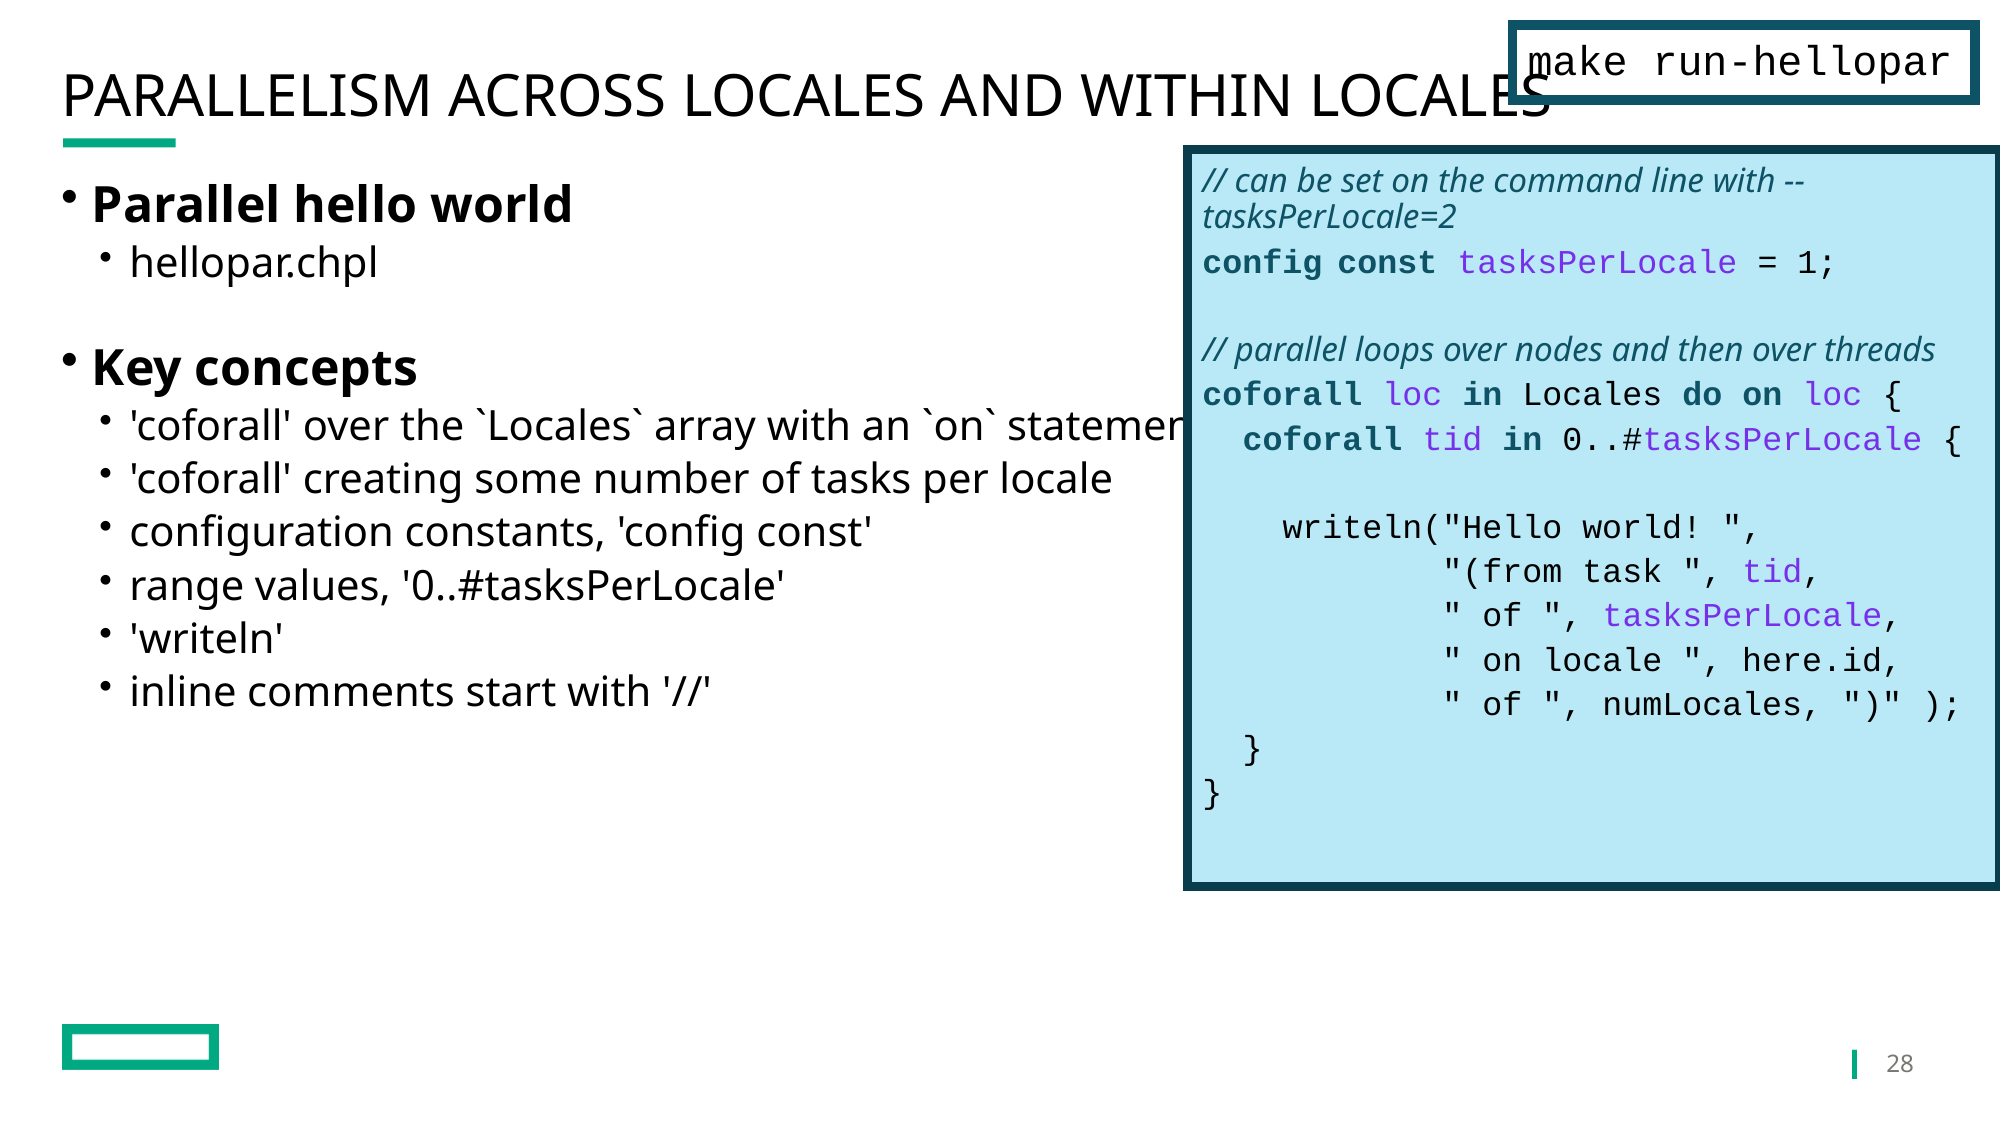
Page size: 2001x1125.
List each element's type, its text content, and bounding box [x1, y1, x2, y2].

title Parallelism Across Locales and Within Locales [42, 60, 1927, 135]
text_box make run-hellopar [1512, 24, 1975, 100]
slide_number 28 [1837, 1033, 1950, 1094]
picture [62, 1024, 219, 1070]
text_box // can be set on the command line with --tasksPerLocale=2 config const tasksPerLocale = 1; // parallel loops over nodes and then over threads coforall loc in Locales do on loc { coforall tid in 0..#tasksPerLocale { writeln("Hello world! ", "(from task ", tid, " of ", tasksPerLocale, " on locale ", here.id, " of ", numLocales, ")" ); } } [1187, 149, 2000, 887]
list Parallel hello world hellopar.chpl Key concepts 'coforall' over the `Locales` array with an `on` statement 'coforall' creating some number of tasks per locale configuration constants, 'config const' range values, '0..#tasksPerLocale' 'writeln' inline comments start with '//' [42, 159, 1942, 1005]
picture [1852, 1043, 1857, 1079]
